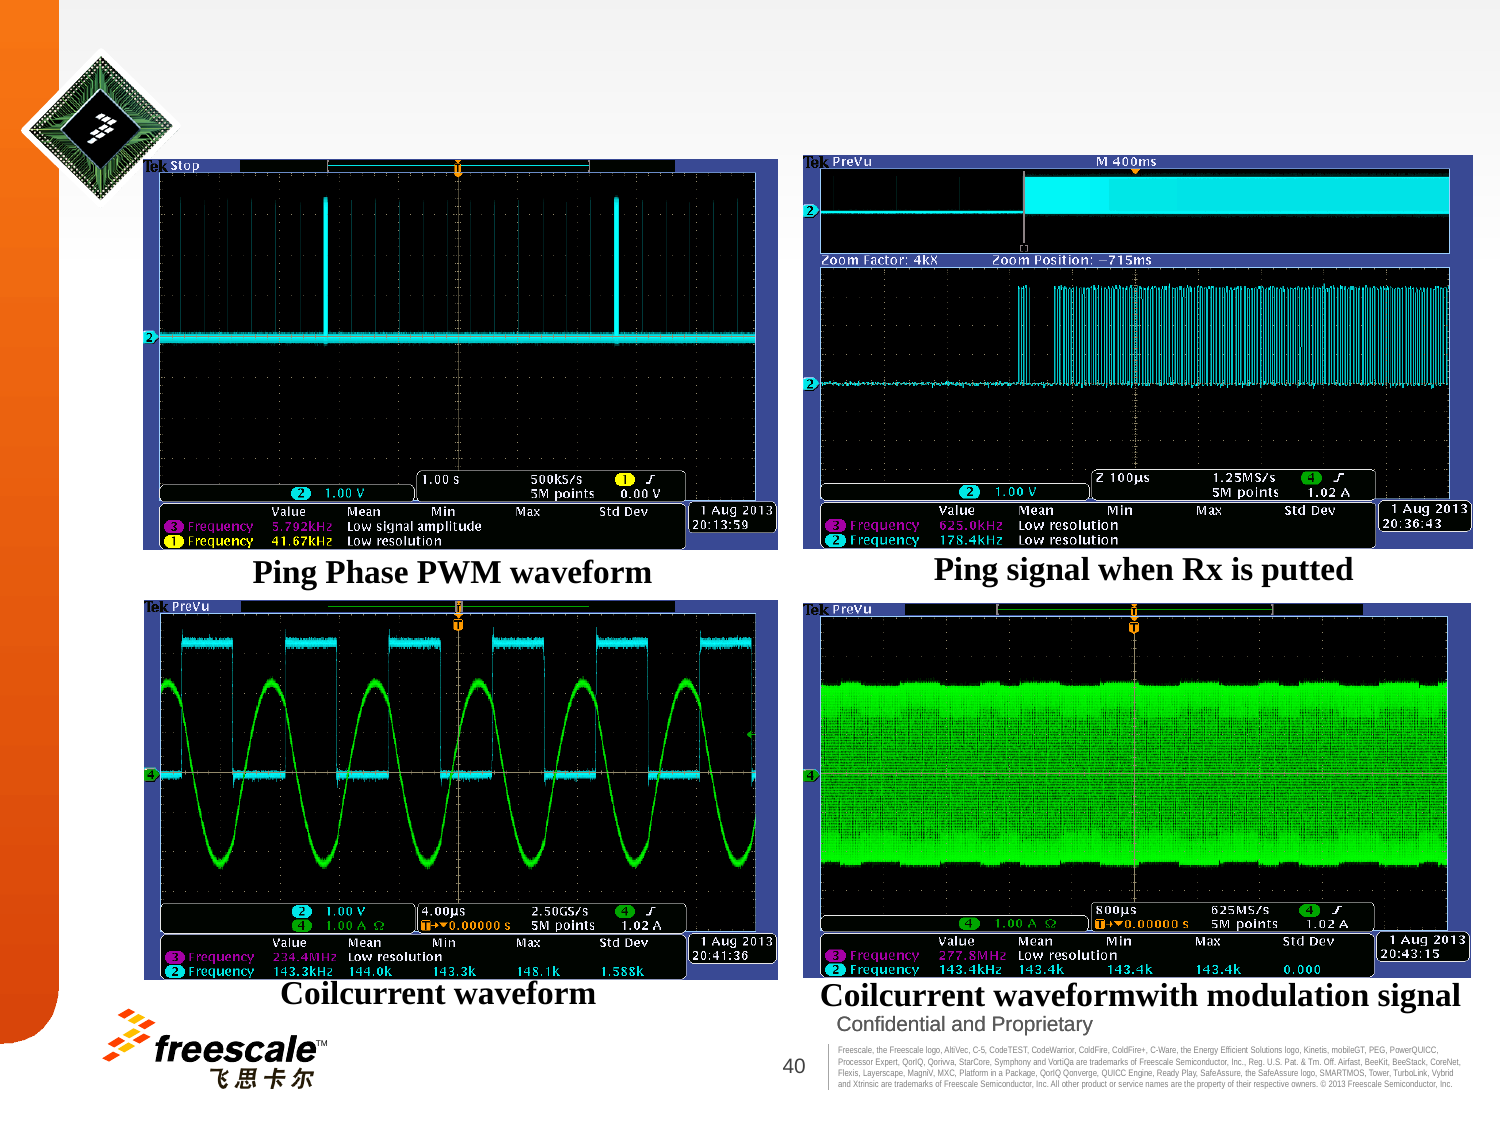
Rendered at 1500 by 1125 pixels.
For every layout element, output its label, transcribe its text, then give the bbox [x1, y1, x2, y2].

text_box Ping signal when Rx is putted [918, 557, 1399, 595]
text_box Coilcurrent waveformwith modulation signal [805, 965, 1492, 1021]
picture [803, 603, 1471, 978]
picture [106, 50, 180, 122]
picture [30, 57, 172, 199]
picture [206, 1065, 322, 1089]
text_box Coilcurrent waveform [265, 988, 635, 1019]
text_box Ping Phase PWM waveform [237, 559, 688, 598]
picture [803, 154, 1473, 549]
picture [23, 50, 97, 126]
picture [104, 129, 778, 551]
picture [144, 599, 778, 980]
picture [23, 135, 98, 208]
